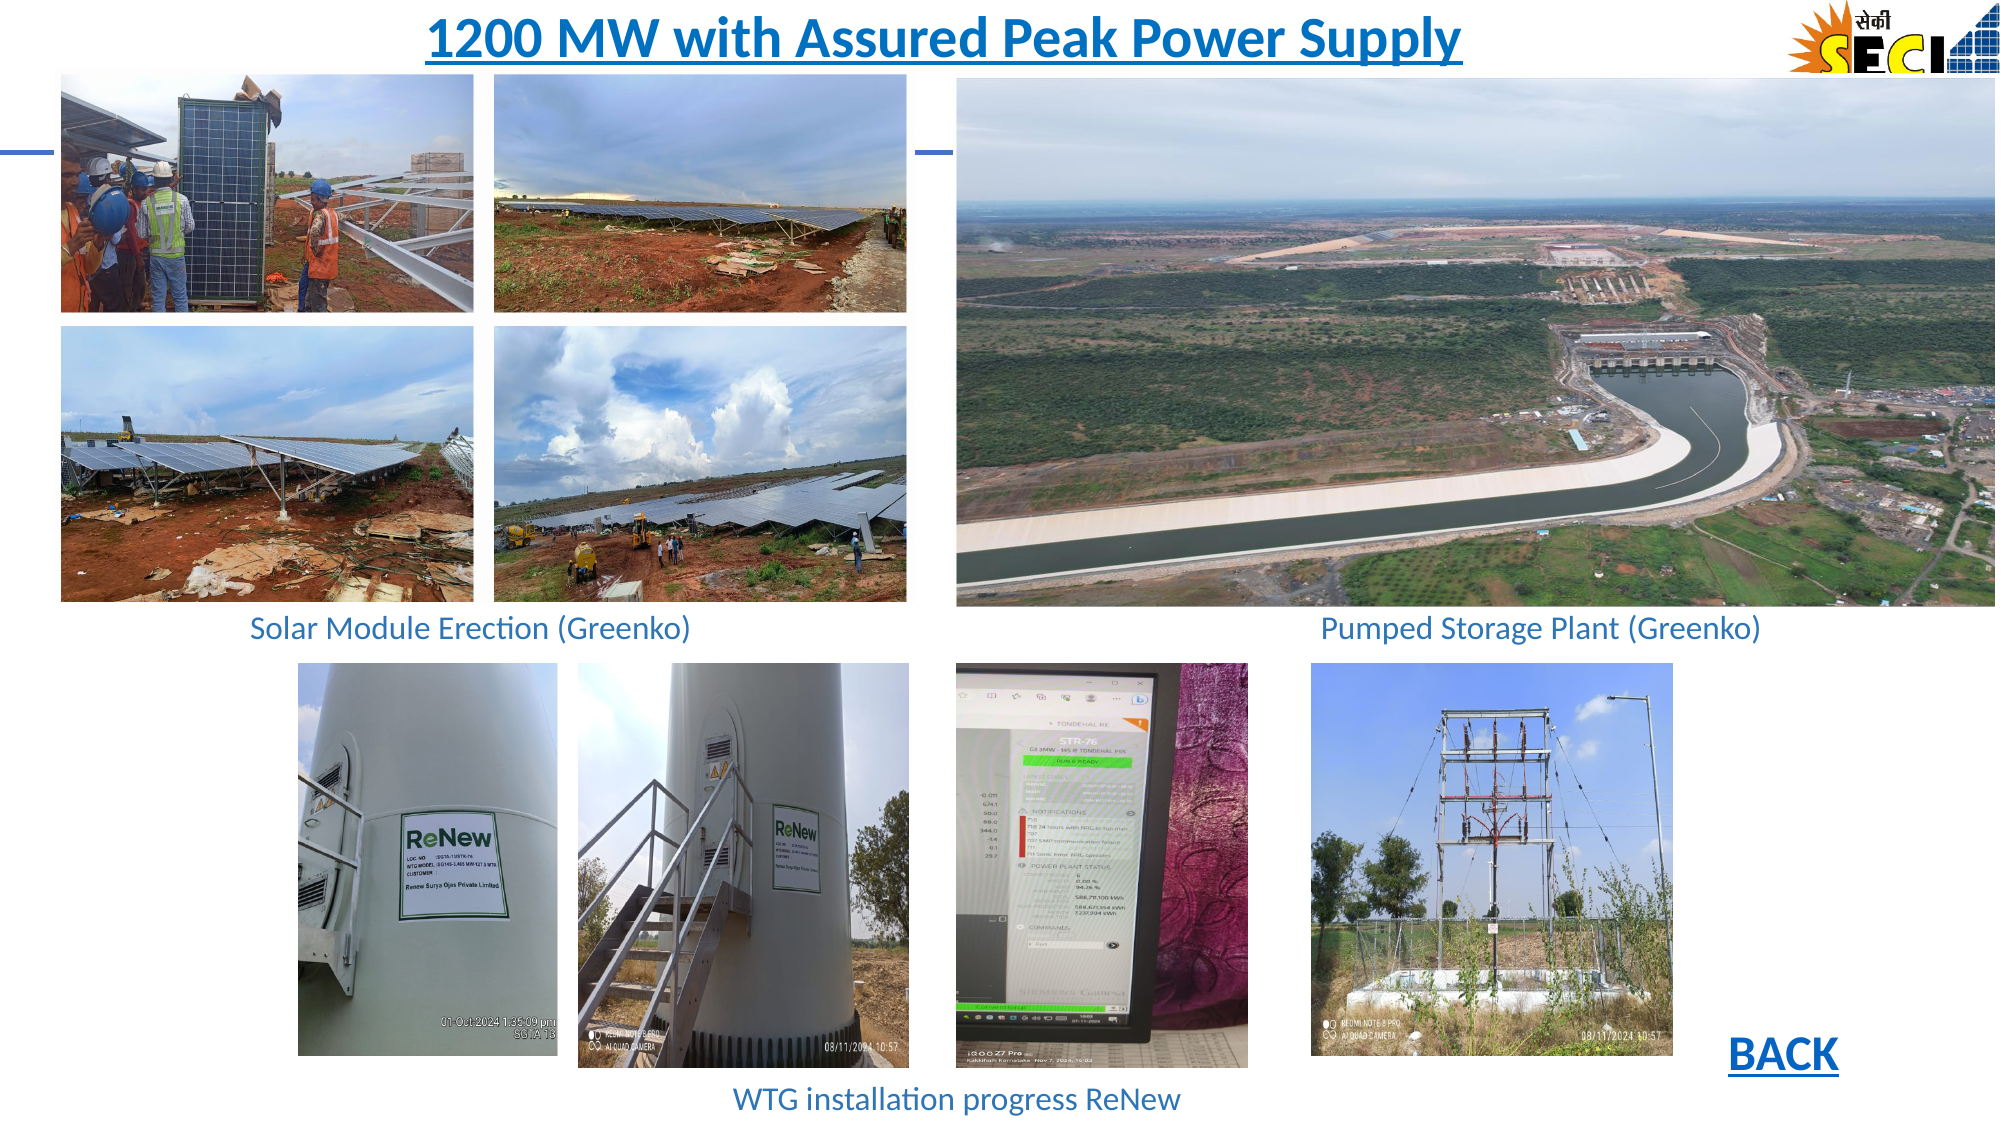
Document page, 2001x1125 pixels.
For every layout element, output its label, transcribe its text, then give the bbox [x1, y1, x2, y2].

text_box 1200 MW with Assured Peak Power Supply [81, 0, 1807, 93]
picture [286, 654, 1687, 1070]
text_box Pumped Storage Plant (Greenko) [1306, 608, 1833, 654]
text_box BACK [1713, 1013, 2000, 1088]
picture [953, 0, 2000, 608]
text_box WTG installation progress ReNew [718, 1070, 1228, 1125]
picture [54, 69, 915, 603]
text_box Solar Module Erection (Greenko) [235, 603, 734, 654]
